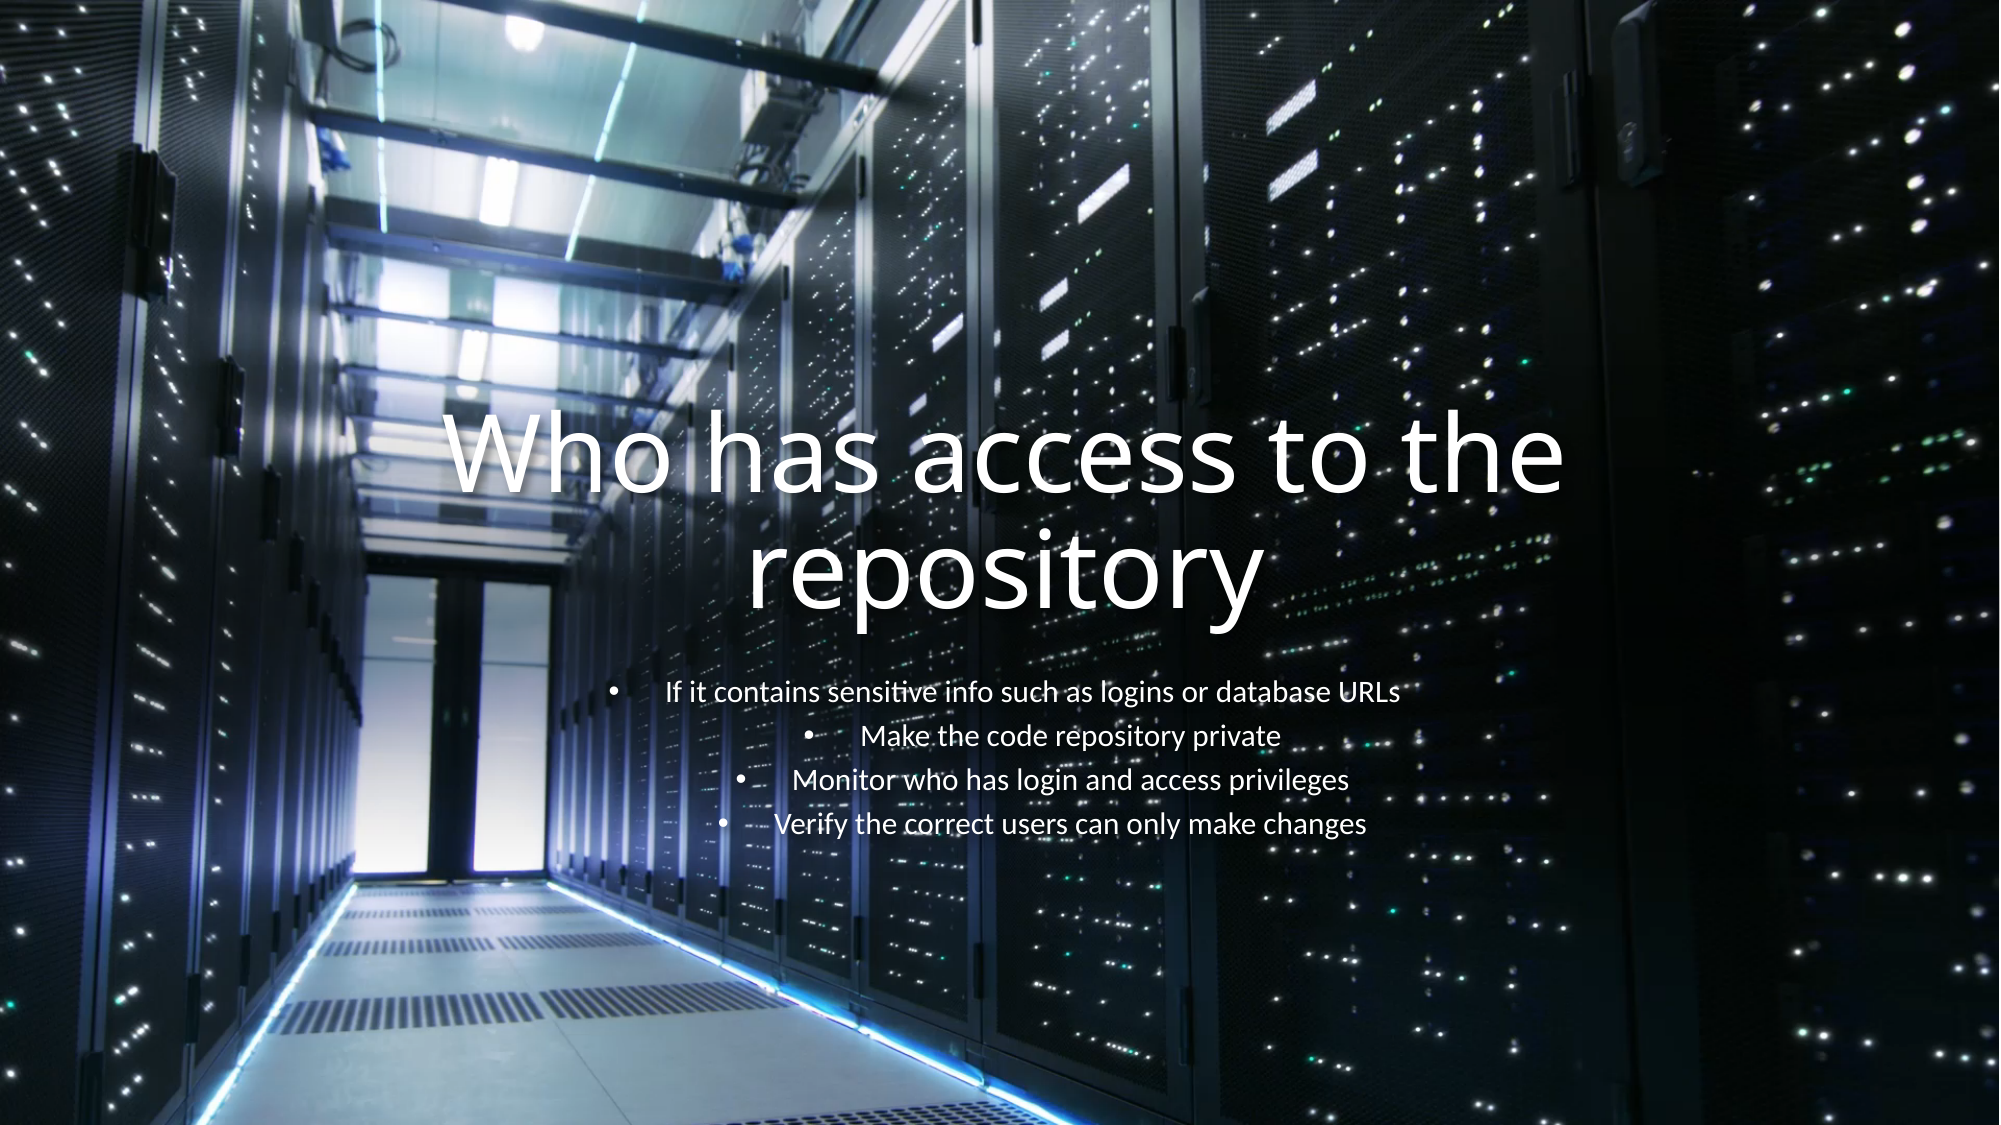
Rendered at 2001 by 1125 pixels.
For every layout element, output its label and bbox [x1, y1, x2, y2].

text_box [0, 0, 2000, 1125]
